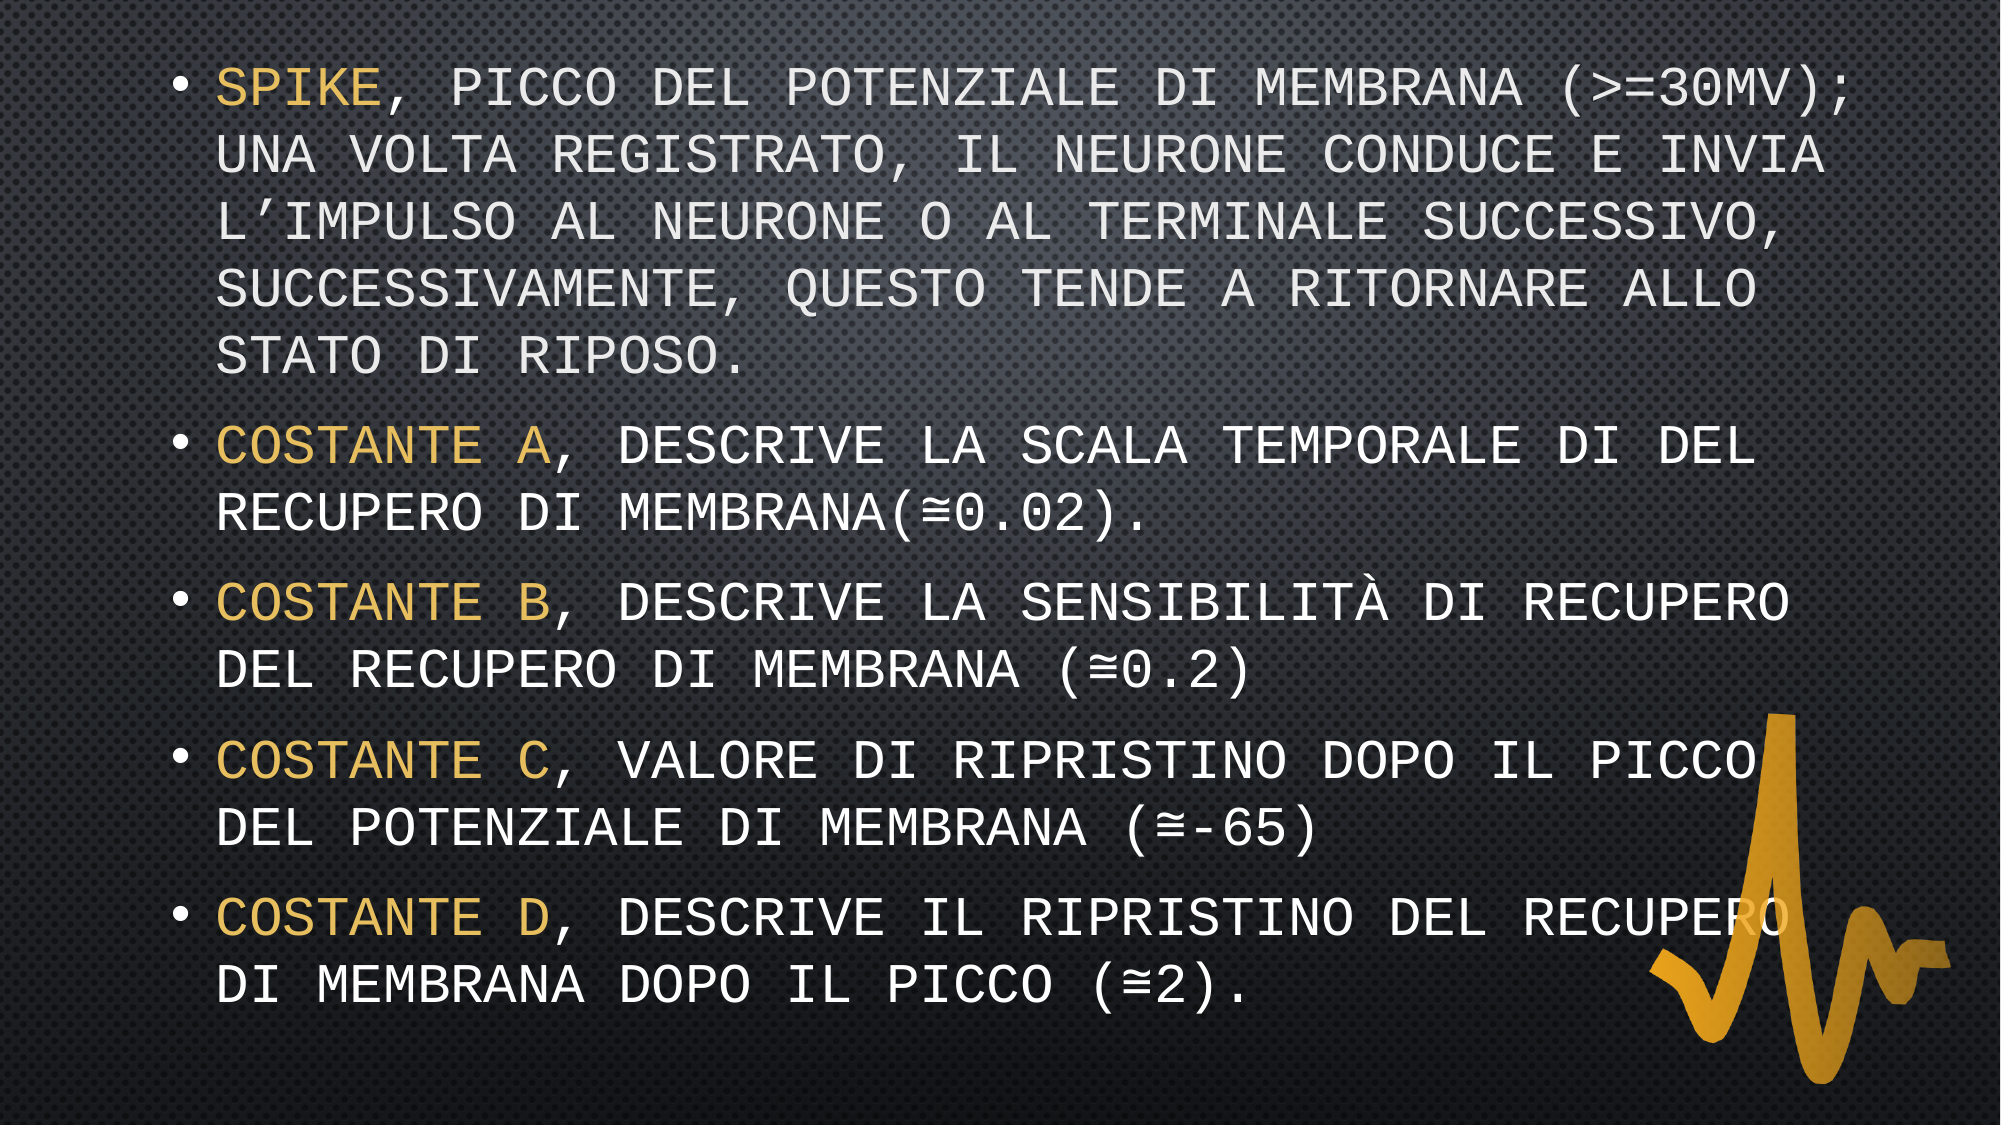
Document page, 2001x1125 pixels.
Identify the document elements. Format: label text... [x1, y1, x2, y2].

list Spike, picco del potenziale di membrana (>=30mV); una volta registrato, il neurone conduce e invia l’impulso al neurone o al terminale successivo, successivamente, questo tende a ritornare allo stato di riposo. Costante A, descrive la scala temporale di del recupero di membrana(≅0.02). Costante b, descrive la sensibilità di recupero del recupero di membrana (≅0.2) Costante c, valore di ripristino dopo il picco del potenziale di membrana (≅-65) Costante d, descrive il ripristino del recupero di membrana dopo il picco (≅2). [155, 41, 1890, 1025]
picture [1642, 701, 1960, 1084]
